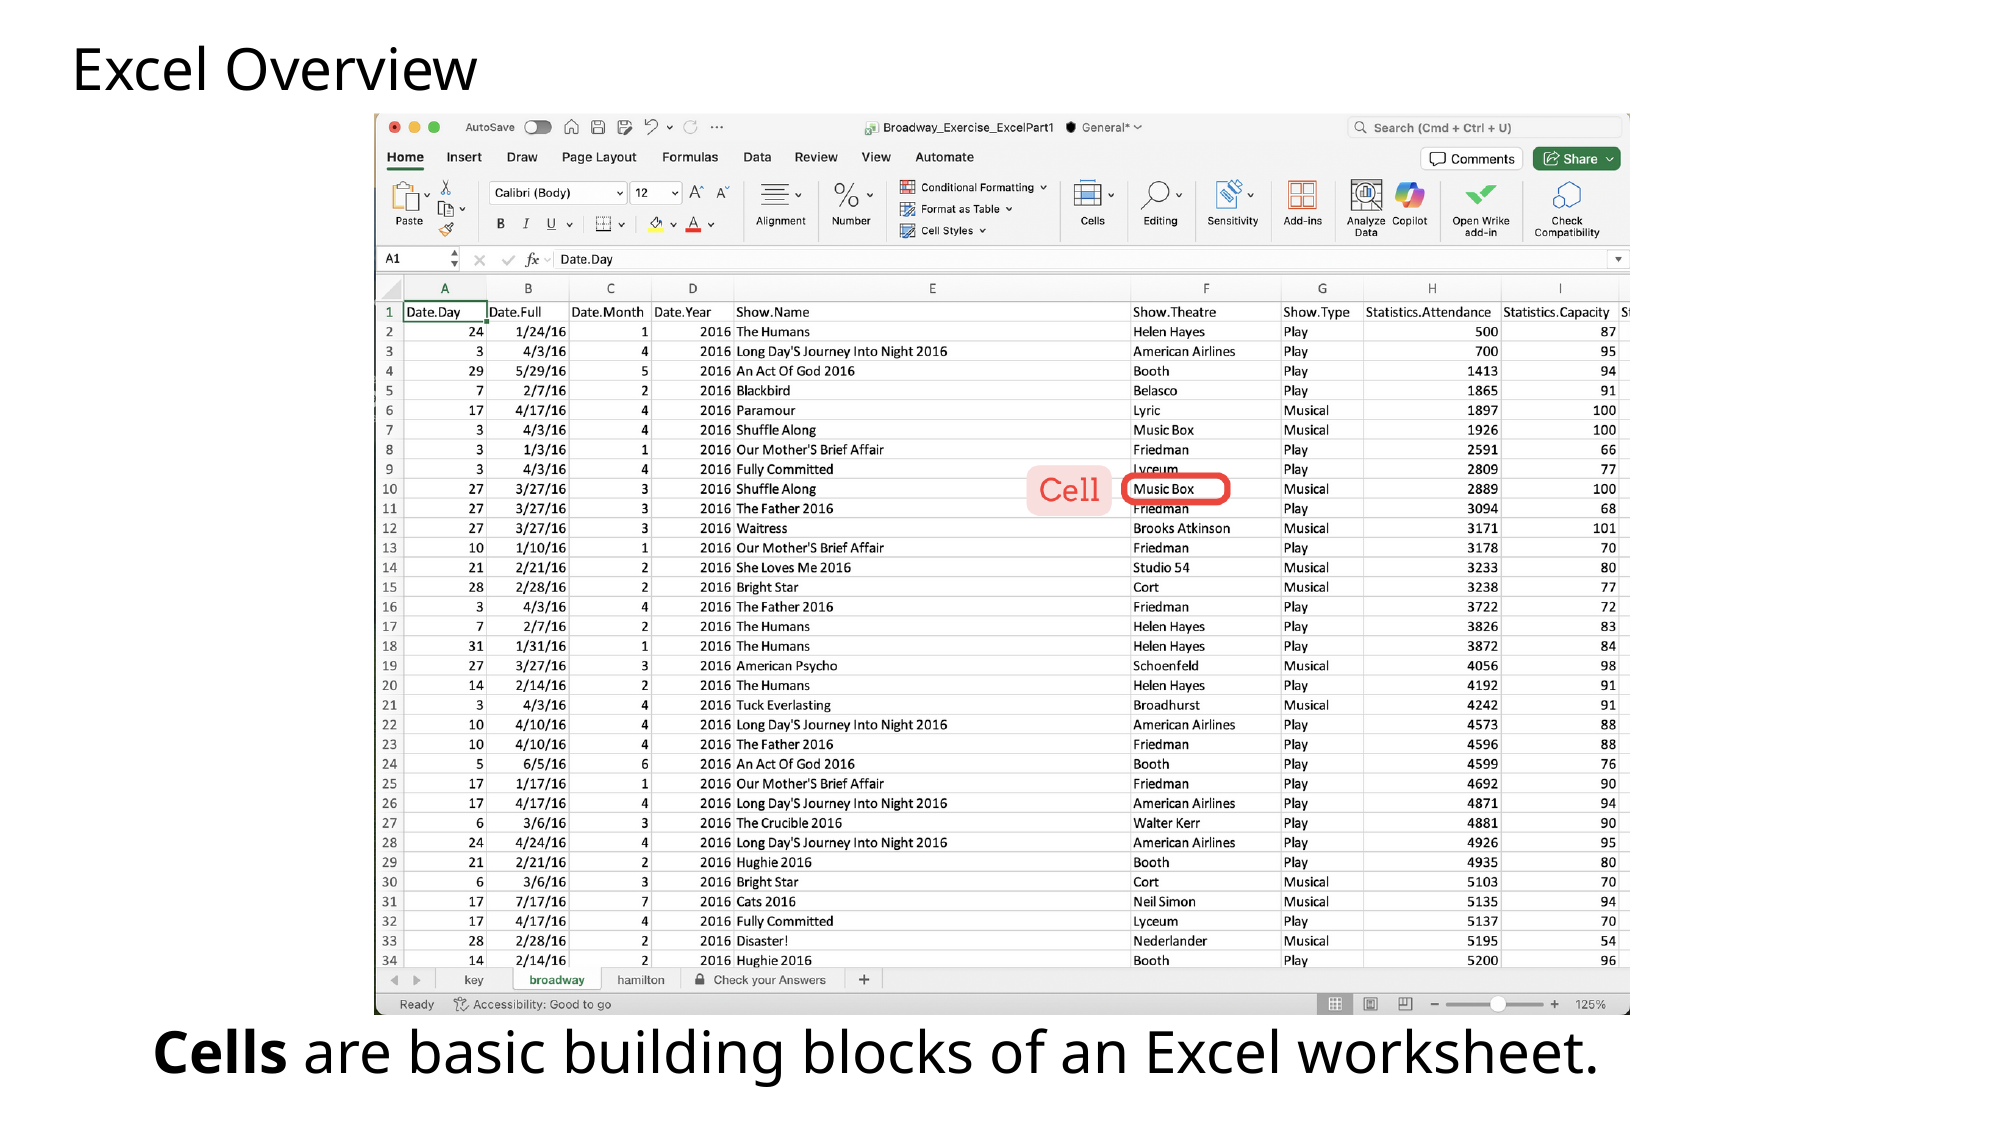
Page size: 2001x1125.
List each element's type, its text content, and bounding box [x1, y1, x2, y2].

picture [361, 102, 1638, 1023]
list Cells are basic building blocks of an Excel worksheet. [137, 1016, 1863, 1114]
title Excel Overview [56, 0, 945, 190]
